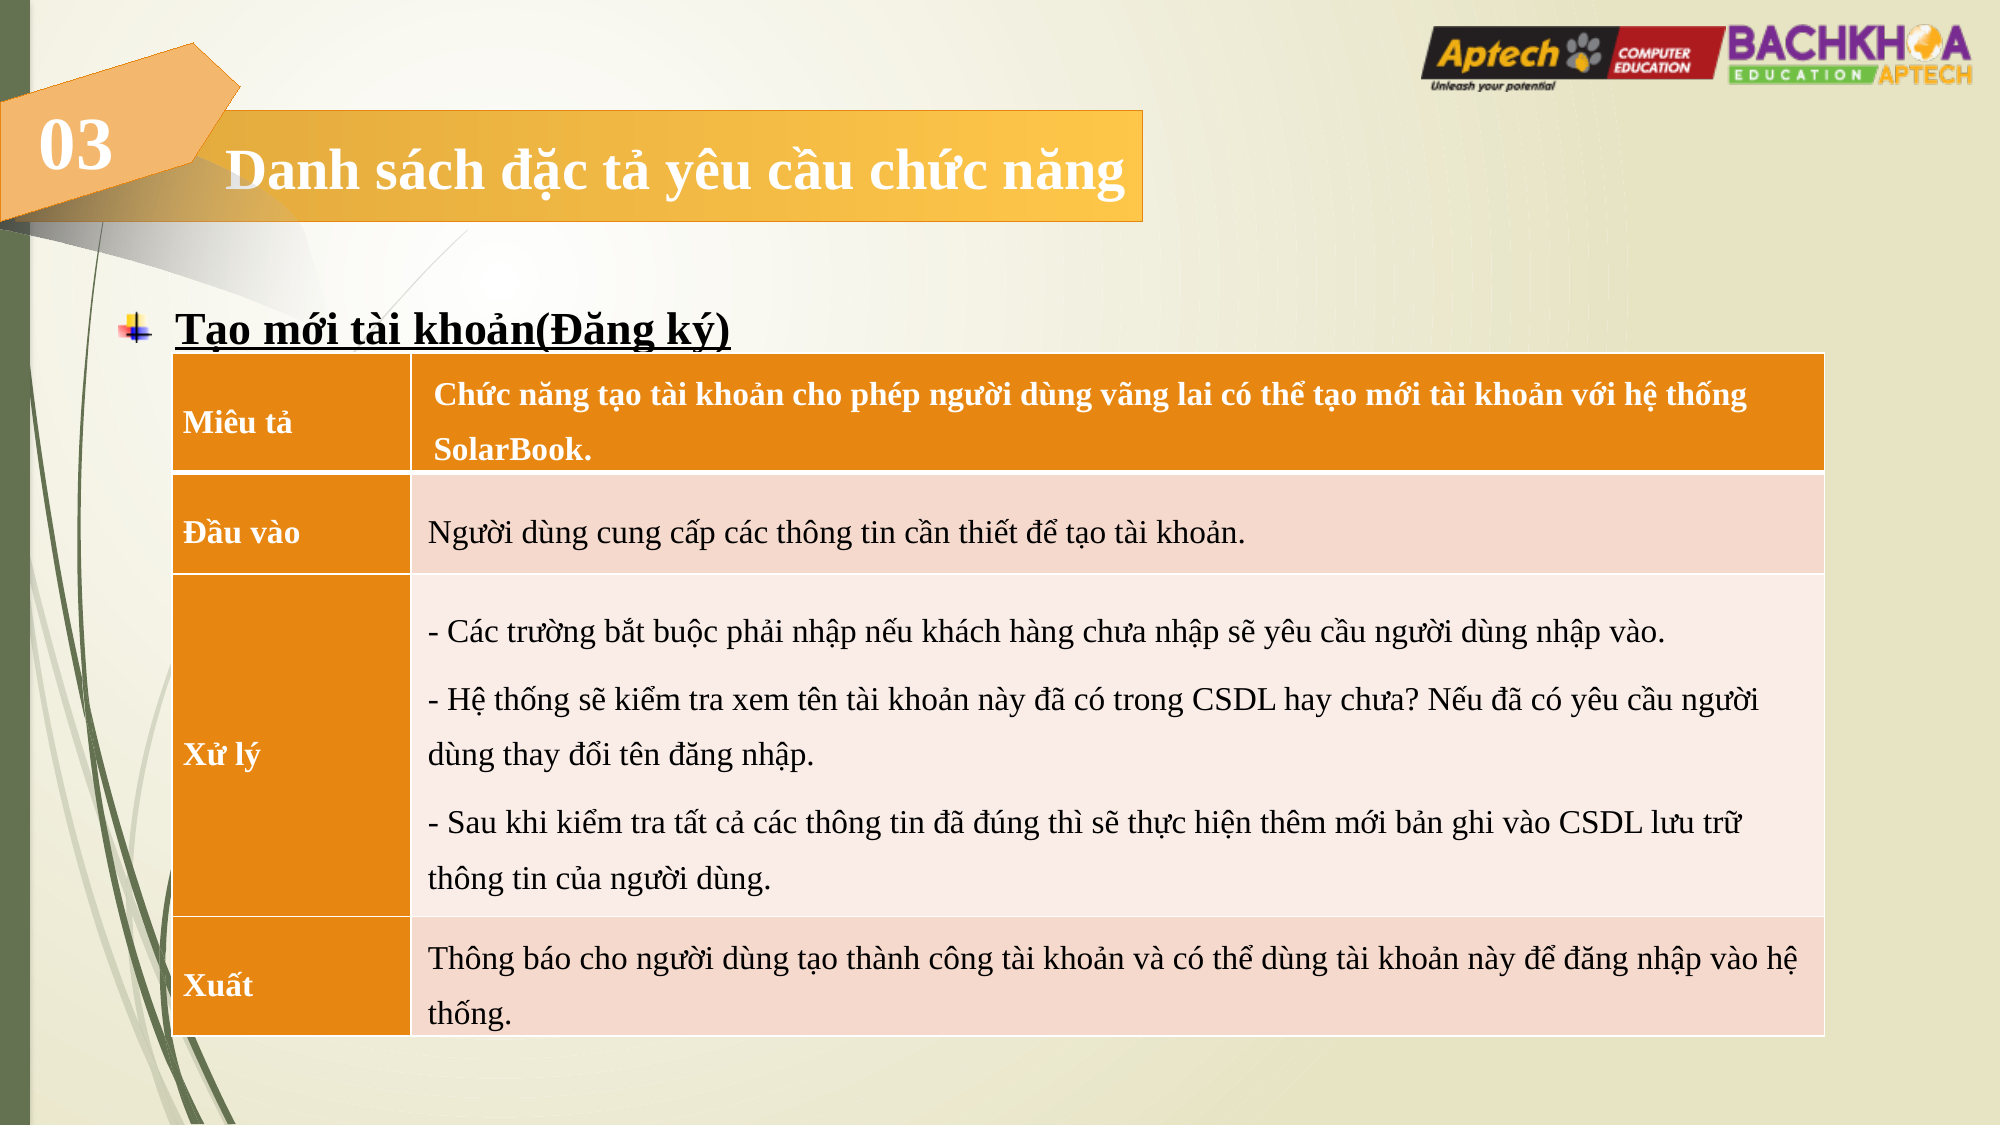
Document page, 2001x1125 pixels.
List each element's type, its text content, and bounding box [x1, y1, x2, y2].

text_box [0, 42, 1143, 314]
table_cell - Các trường bắt buộc phải nhập nếu khách hàng chưa nhập sẽ yêu cầu người dùng nhập vào. - Hệ thống sẽ kiểm tra xem tên tài khoản này đã có trong CSDL hay chưa? Nếu đã có yêu cầu người dùng thay đổi tên đăng nhập. - Sau khi kiểm tra tất cả các thông tin đã đúng thì sẽ thực hiện thêm mới bản ghi vào CSDL lưu trữ thông tin của người dùng. [412, 575, 1824, 916]
picture [118, 314, 152, 343]
table_cell Đầu vào [173, 475, 410, 573]
table_header Chức năng tạo tài khoản cho phép người dùng vãng lai có thể tạo mới tài khoản với hệ thống SolarBook. [412, 354, 1824, 470]
table_header Miêu tả [173, 354, 410, 470]
text_box Tạo mới tài khoản(Đăng ký) [104, 322, 746, 362]
table_cell Xuất [173, 917, 410, 1035]
picture [1421, 23, 1978, 92]
table_cell Người dùng cung cấp các thông tin cần thiết để tạo tài khoản. [412, 475, 1824, 573]
table_cell Xử lý [173, 575, 410, 916]
table_cell Thông báo cho người dùng tạo thành công tài khoản và có thể dùng tài khoản này để đăng nhập vào hệ thống. [412, 917, 1824, 1035]
